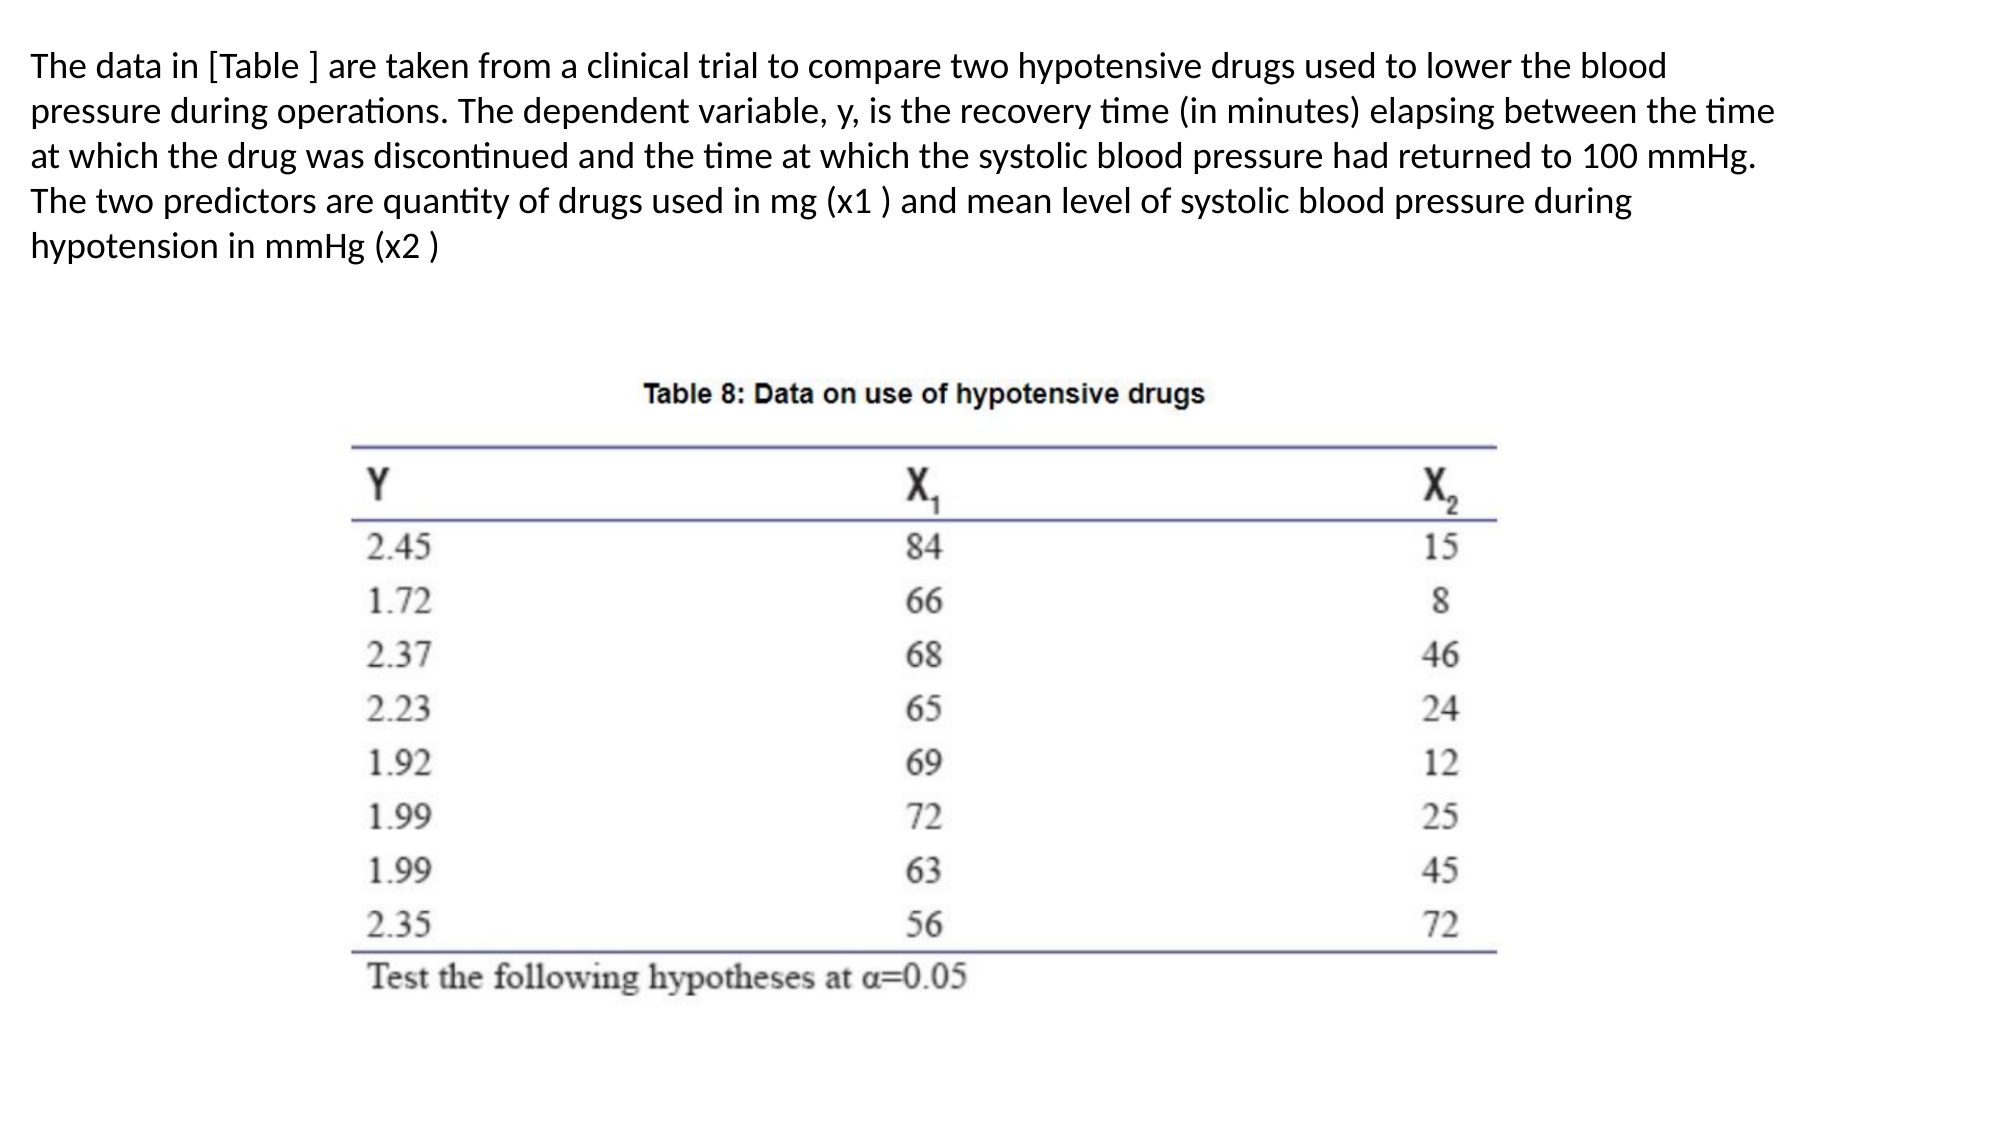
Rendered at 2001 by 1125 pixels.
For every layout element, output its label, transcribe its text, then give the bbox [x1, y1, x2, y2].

picture [277, 330, 1559, 1047]
text_box The data in [Table ] are taken from a clinical trial to compare two hypotensive drugs used to lower the blood pressure during operations. The dependent variable, y, is the recovery time (in minutes) elapsing between the time at which the drug was discontinued and the time at which the systolic blood pressure had returned to 100 mmHg. The two predictors are quantity of drugs used in mg (x1 ) and mean level of systolic blood pressure during hypotension in mmHg (x2 ) [15, 34, 1821, 274]
